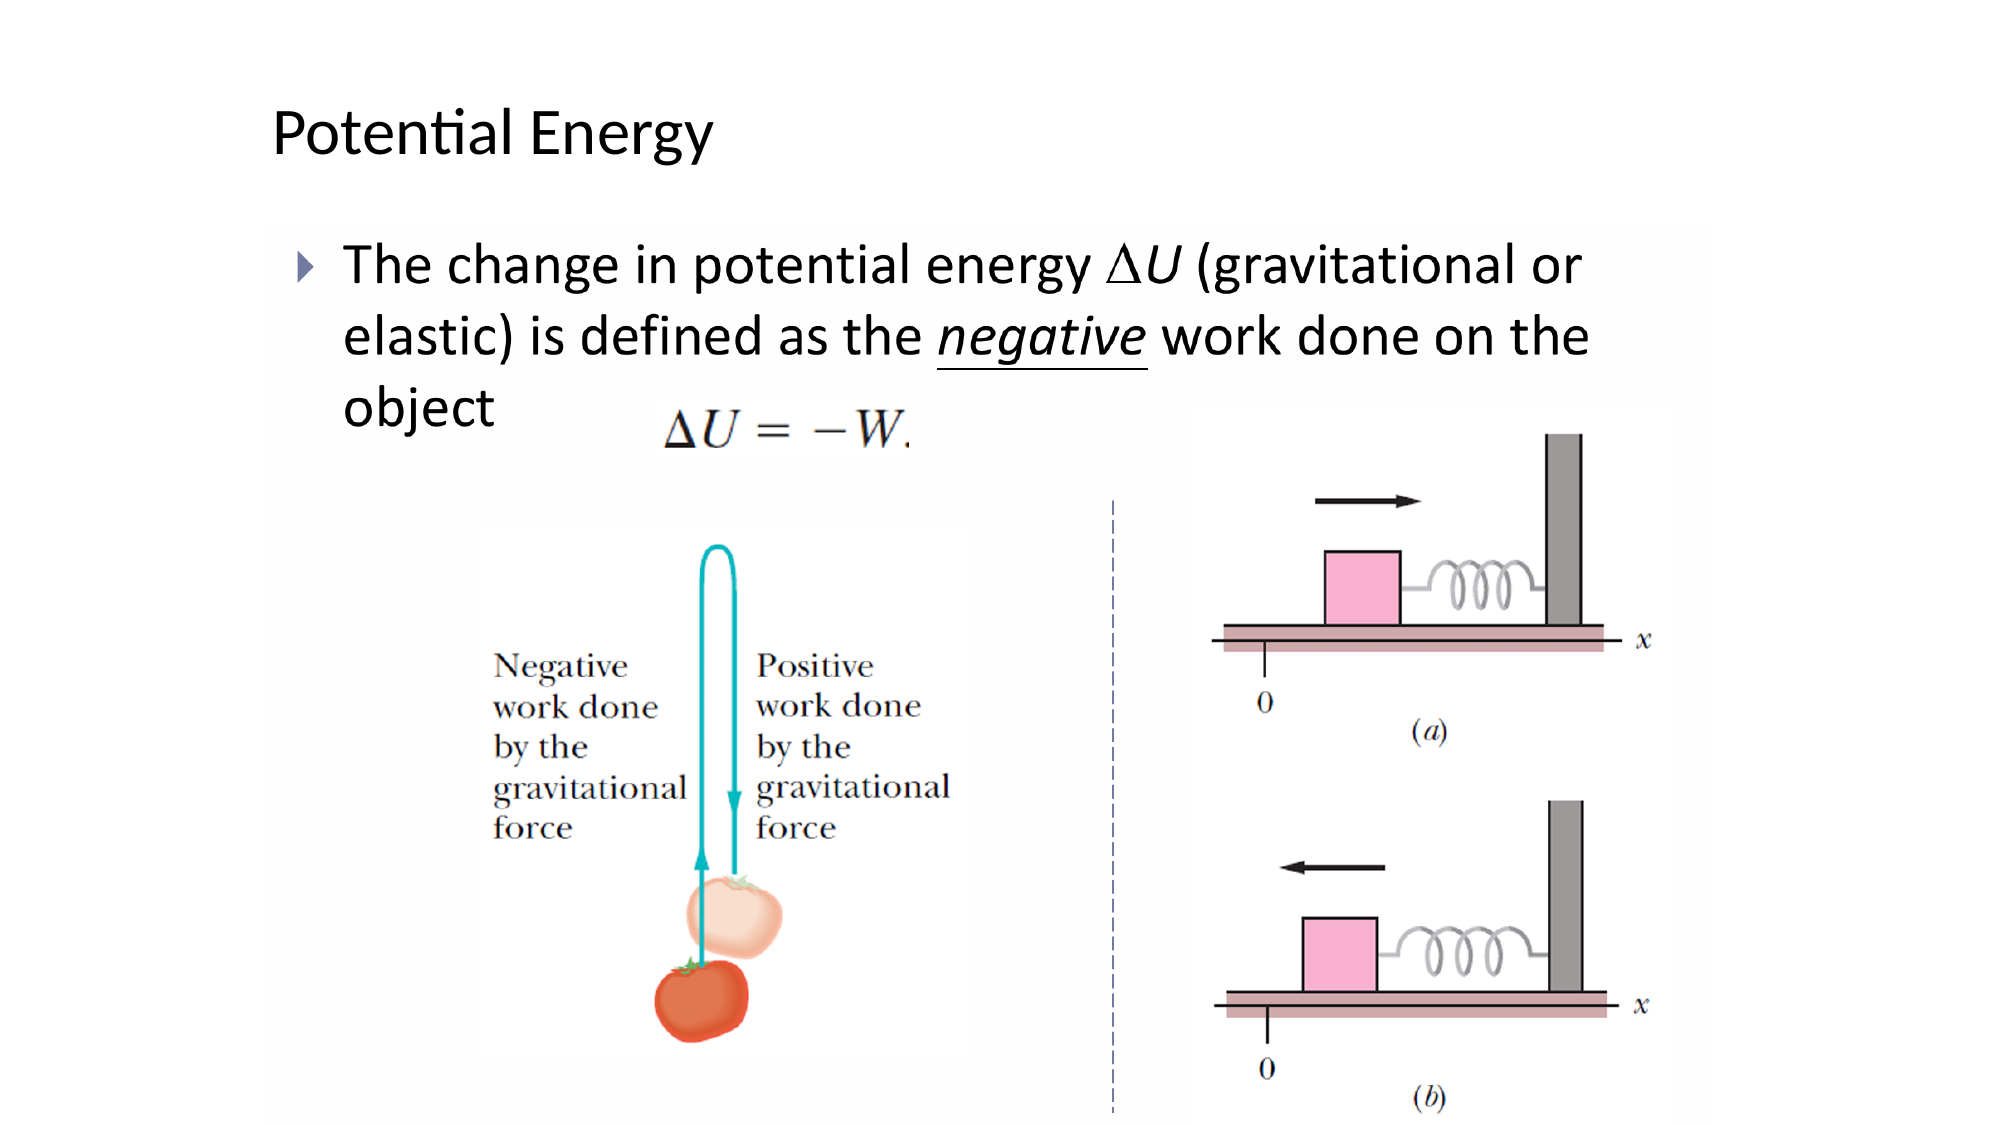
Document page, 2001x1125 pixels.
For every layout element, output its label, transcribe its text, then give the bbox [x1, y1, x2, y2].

text_box Potential Energy [257, 80, 1258, 176]
picture [265, 223, 1710, 1125]
